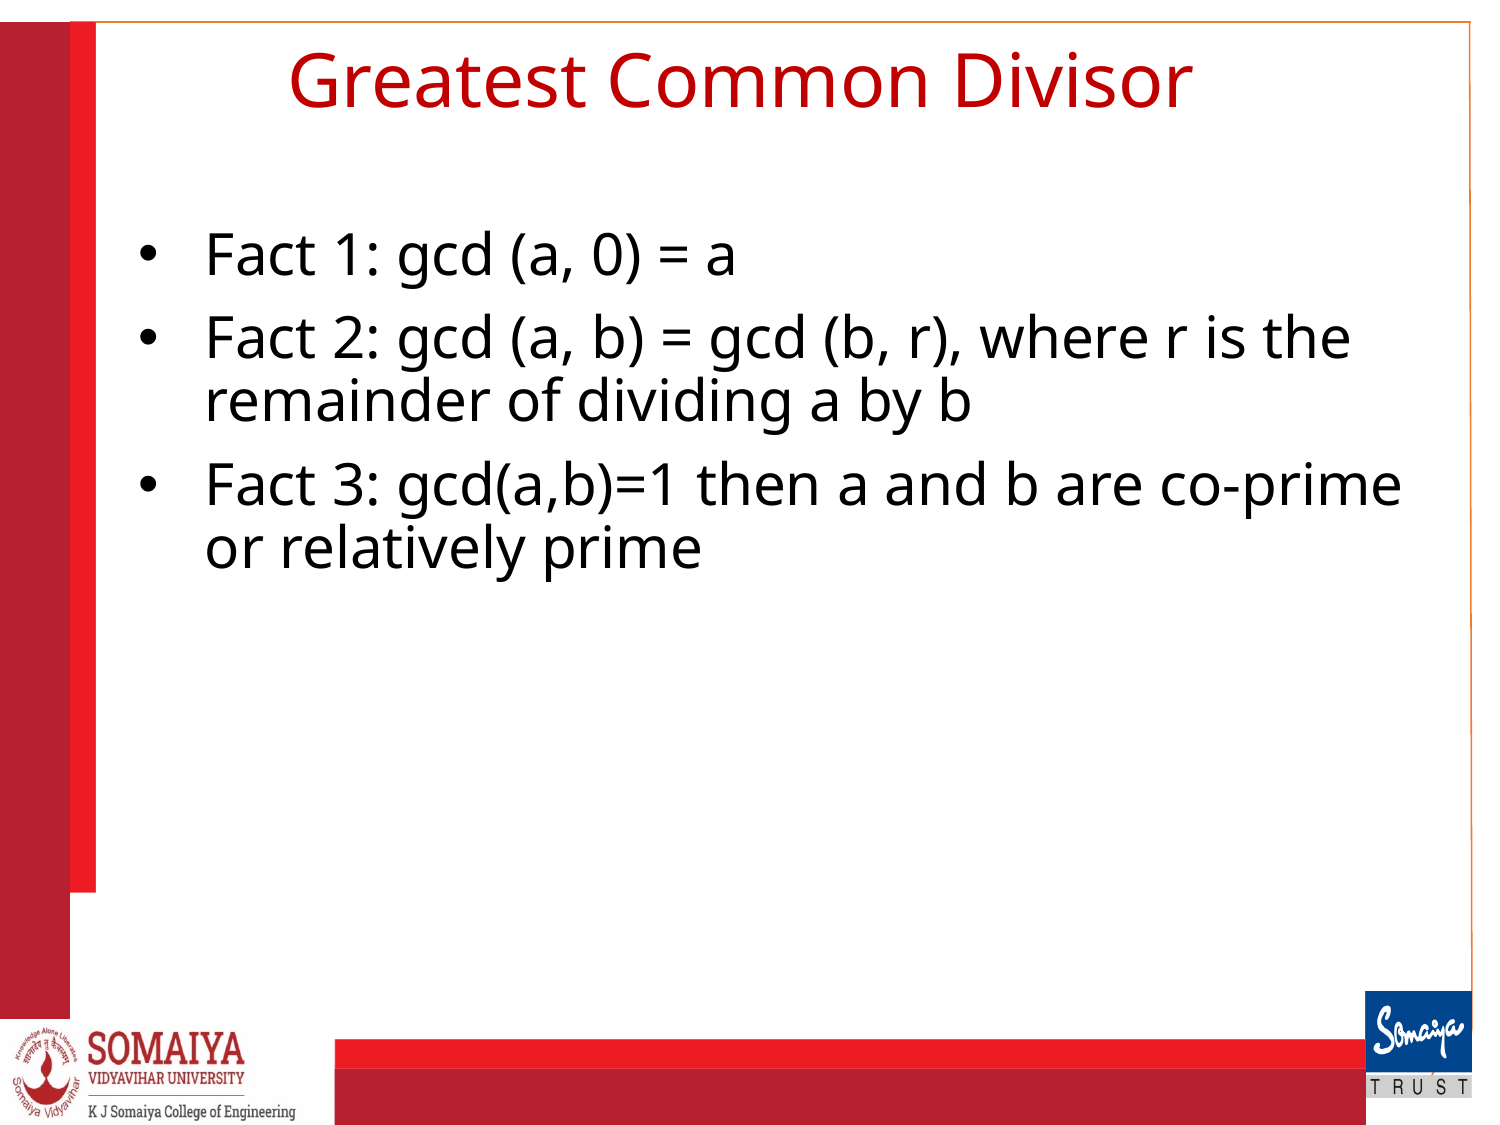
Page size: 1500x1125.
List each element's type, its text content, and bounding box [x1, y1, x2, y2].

list Fact 1: gcd (a, 0) = a Fact 2: gcd (a, b) = gcd (b, r), where r is the remainder of dividing a by b Fact 3: gcd(a,b)=1 then a and b are co-prime or relatively prime [114, 217, 1465, 960]
title Greatest Common Divisor [134, 35, 1349, 179]
picture [0, 22, 327, 1125]
picture [335, 1040, 1365, 1125]
picture [1365, 991, 1472, 1098]
